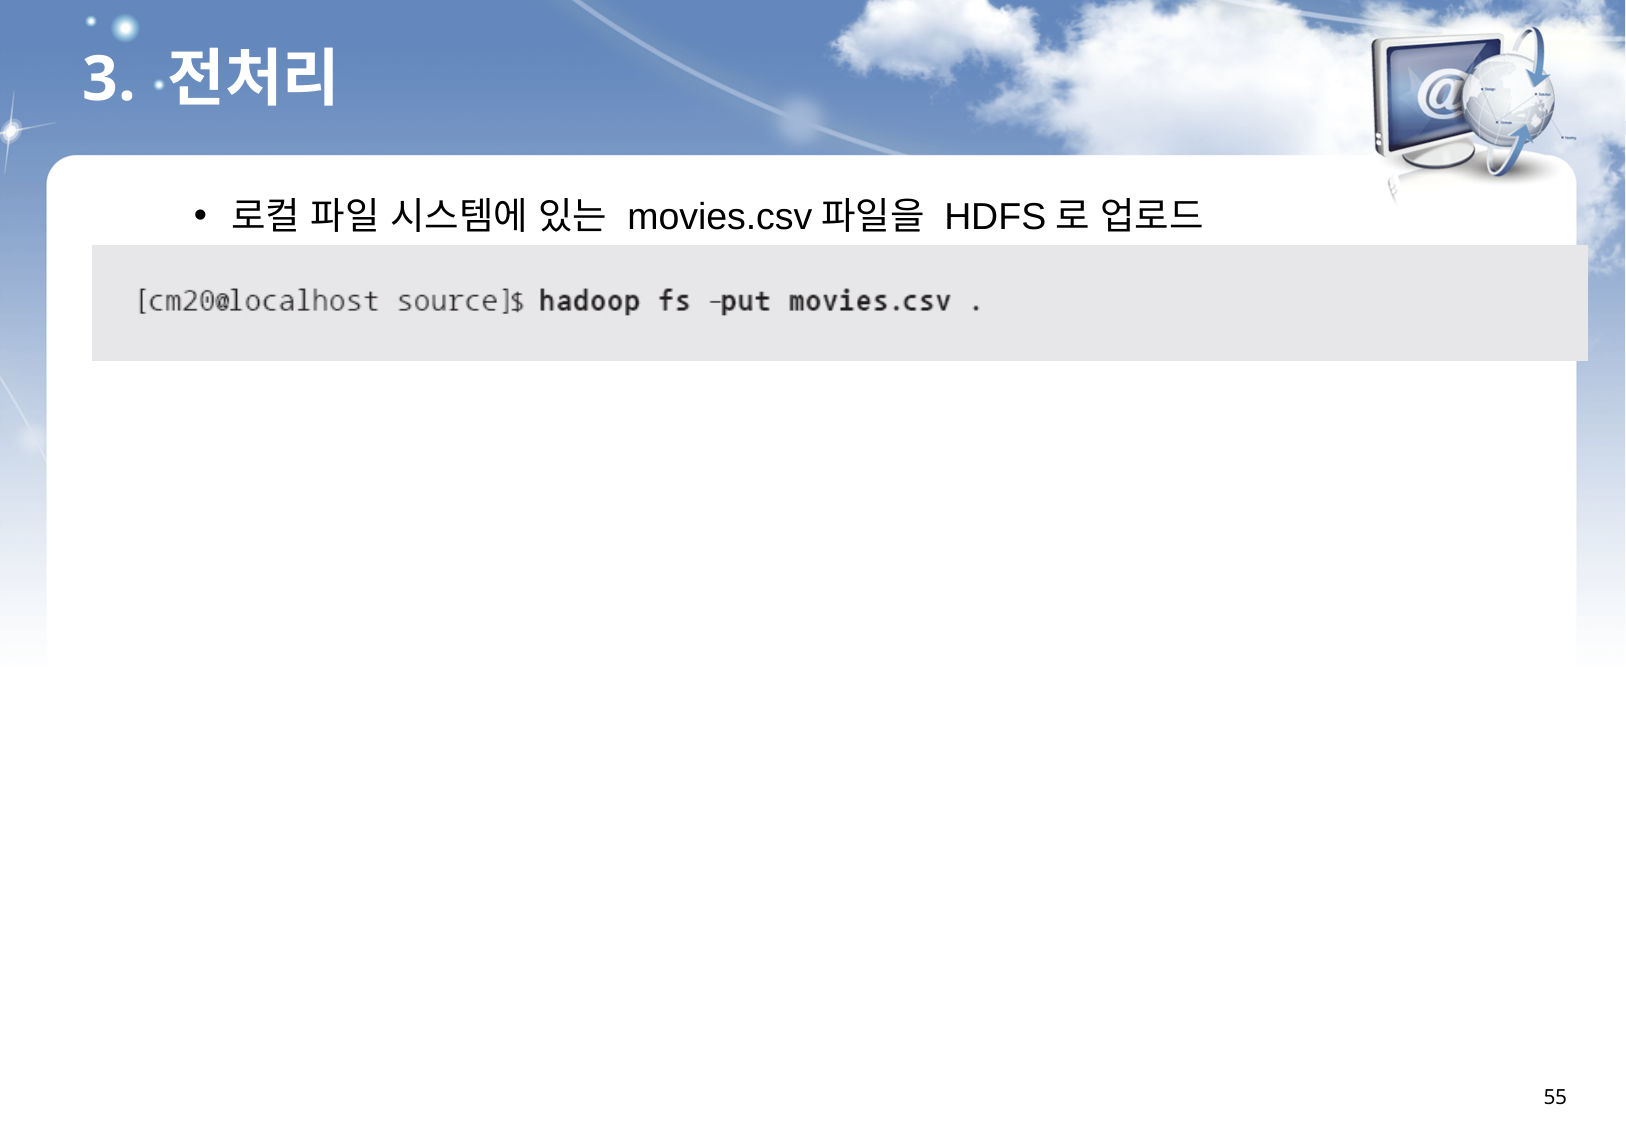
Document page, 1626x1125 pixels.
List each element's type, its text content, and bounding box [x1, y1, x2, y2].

text_box 3. 전처리 [68, 31, 1498, 102]
list 로컬 파일 시스템에 있는 movies.csv파일을 HDFS로 업로드 [28, 171, 1578, 1081]
picture [0, 0, 1626, 1125]
